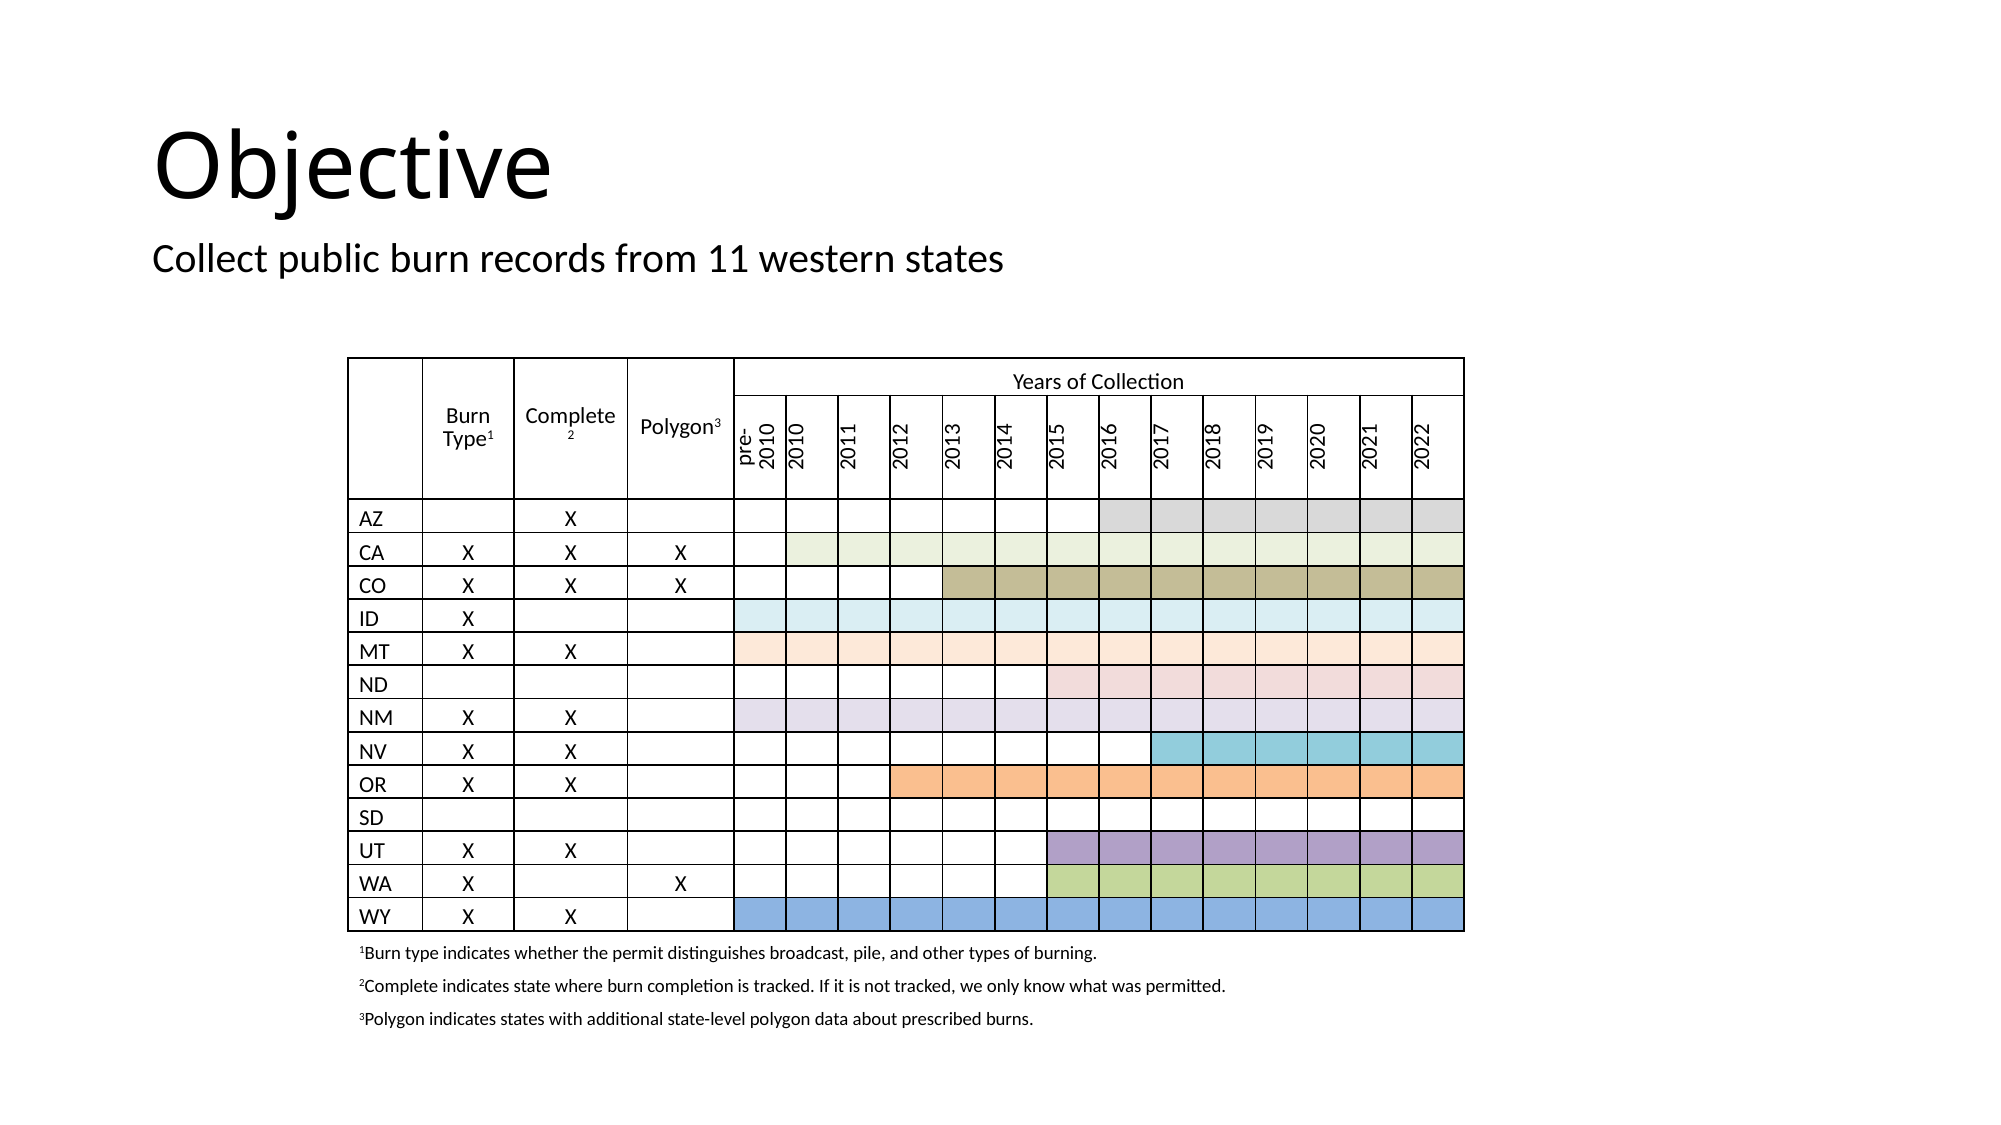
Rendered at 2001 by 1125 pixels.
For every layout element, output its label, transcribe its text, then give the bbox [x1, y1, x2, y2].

table_cell [1048, 600, 1098, 631]
table_cell WA [349, 865, 422, 897]
table_cell [1204, 799, 1255, 830]
table_cell [1152, 500, 1202, 532]
table_header [349, 359, 422, 498]
table_cell [891, 500, 942, 532]
table_cell [787, 600, 837, 631]
table_cell [839, 898, 889, 930]
table_cell [1152, 799, 1202, 830]
table_cell [1256, 766, 1307, 797]
table_cell [1413, 633, 1463, 664]
table_cell [1100, 766, 1150, 797]
table_cell [996, 699, 1046, 731]
table_cell CA [349, 533, 422, 565]
table_cell [1100, 500, 1150, 532]
table_cell X [423, 567, 513, 598]
table_cell [996, 898, 1046, 930]
table_cell [787, 832, 837, 864]
table_cell [735, 567, 785, 598]
table_cell [735, 666, 785, 698]
table_cell [628, 633, 733, 664]
table_cell [1413, 533, 1463, 565]
table_cell [1256, 832, 1307, 864]
table_cell [628, 898, 733, 930]
table_cell [891, 633, 942, 664]
table_cell [1100, 567, 1150, 598]
table_cell [1204, 766, 1255, 797]
table_cell [1152, 633, 1202, 664]
table_cell [943, 799, 994, 830]
table_cell [1204, 600, 1255, 631]
table_cell X [515, 633, 627, 664]
table_cell [1048, 500, 1098, 532]
table_cell X [515, 500, 627, 532]
table_cell [787, 666, 837, 698]
table_cell [943, 633, 994, 664]
table_cell [891, 865, 942, 897]
table_cell CO [349, 567, 422, 598]
table_cell 2016 [1100, 396, 1150, 498]
table_cell [943, 600, 994, 631]
table_cell [787, 766, 837, 797]
table_cell [943, 766, 994, 797]
table_cell [1256, 567, 1307, 598]
table_cell SD [349, 799, 422, 830]
table_cell [1204, 533, 1255, 565]
table_cell [996, 666, 1046, 698]
table_cell 2014 [996, 396, 1046, 498]
table_cell [891, 733, 942, 764]
table_cell [1100, 865, 1150, 897]
table_cell [1256, 733, 1307, 764]
title Objective [137, 59, 1863, 278]
table_cell [787, 699, 837, 731]
table_cell [1152, 600, 1202, 631]
table_cell [839, 666, 889, 698]
table_cell [1100, 799, 1150, 830]
table_cell [628, 600, 733, 631]
table_cell X [515, 898, 627, 930]
table_cell ND [349, 666, 422, 698]
table_cell [787, 567, 837, 598]
table_cell [1413, 898, 1463, 930]
table_cell [787, 500, 837, 532]
table_cell [1361, 865, 1411, 897]
table_cell [1361, 600, 1411, 631]
table_cell OR [349, 766, 422, 797]
table_cell [1308, 699, 1359, 731]
table_cell [1048, 733, 1098, 764]
table_cell [1413, 766, 1463, 797]
table_cell X [628, 865, 733, 897]
table_cell [1152, 898, 1202, 930]
table_cell [1413, 567, 1463, 598]
table_cell UT [349, 832, 422, 864]
table_header Polygon3 [628, 359, 733, 498]
table_cell [423, 666, 513, 698]
table_cell [628, 733, 733, 764]
table_cell [1308, 666, 1359, 698]
table_cell [1204, 832, 1255, 864]
table_cell [787, 633, 837, 664]
table_cell [1413, 500, 1463, 532]
table_cell [1413, 666, 1463, 698]
table_cell ID [349, 600, 422, 631]
table_cell X [423, 633, 513, 664]
table_cell X [423, 733, 513, 764]
table_cell [943, 666, 994, 698]
table_header Burn Type1 [423, 359, 513, 498]
table_cell [1152, 666, 1202, 698]
table_cell [1361, 799, 1411, 830]
table_cell [839, 500, 889, 532]
table_cell [735, 500, 785, 532]
table_cell [1048, 865, 1098, 897]
table_cell [1308, 567, 1359, 598]
table_cell [1256, 898, 1307, 930]
table_cell [1100, 832, 1150, 864]
table_cell [1048, 699, 1098, 731]
table_cell [1413, 733, 1463, 764]
table_cell 2022 [1413, 396, 1463, 498]
table_cell [839, 799, 889, 830]
table_cell [943, 832, 994, 864]
table_cell [1361, 633, 1411, 664]
table_cell [515, 600, 627, 631]
table_cell [735, 898, 785, 930]
table_cell X [423, 766, 513, 797]
table_cell [1048, 766, 1098, 797]
table_cell [1256, 699, 1307, 731]
table_cell [996, 865, 1046, 897]
table_cell [1048, 533, 1098, 565]
table_cell [1204, 500, 1255, 532]
table_cell X [423, 699, 513, 731]
table_cell [628, 666, 733, 698]
table_cell [891, 898, 942, 930]
table_cell [735, 533, 785, 565]
table_cell [1413, 832, 1463, 864]
table_cell X [423, 832, 513, 864]
table_cell 1Burn type indicates whether the permit distinguishes broadcast, pile, and other types of burning. [348, 932, 1464, 964]
table_cell [515, 666, 627, 698]
text_box Collect public burn records from 11 western states [137, 235, 1147, 320]
table_cell [891, 666, 942, 698]
table_cell [1100, 699, 1150, 731]
table_cell X [628, 567, 733, 598]
table_cell [1152, 533, 1202, 565]
table_cell [628, 699, 733, 731]
table_cell [1361, 533, 1411, 565]
table_cell [1256, 633, 1307, 664]
table_cell [891, 766, 942, 797]
table_cell [423, 799, 513, 830]
table_cell [1308, 500, 1359, 532]
table_cell pre-2010 [735, 396, 785, 498]
table_cell [839, 567, 889, 598]
table_cell [943, 699, 994, 731]
table_cell [1256, 500, 1307, 532]
table_cell [943, 865, 994, 897]
table_cell [1204, 699, 1255, 731]
table_cell X [628, 533, 733, 565]
table_cell [996, 567, 1046, 598]
table_cell [735, 699, 785, 731]
table_cell [891, 567, 942, 598]
table_cell [1048, 898, 1098, 930]
table_cell [996, 500, 1046, 532]
table_cell [628, 799, 733, 830]
table_cell [1204, 733, 1255, 764]
table_cell [1308, 865, 1359, 897]
table_cell [891, 832, 942, 864]
table_cell [515, 799, 627, 830]
table_cell [1152, 733, 1202, 764]
table_cell 2013 [943, 396, 994, 498]
table_cell [1100, 898, 1150, 930]
table_cell X [515, 533, 627, 565]
table_cell 2020 [1308, 396, 1359, 498]
table_cell [1100, 533, 1150, 565]
table_cell [515, 865, 627, 897]
table_cell [1152, 567, 1202, 598]
table_cell [735, 733, 785, 764]
table_cell [1048, 666, 1098, 698]
table_cell X [515, 733, 627, 764]
table_cell [787, 898, 837, 930]
table_cell [1361, 766, 1411, 797]
table_cell [1361, 733, 1411, 764]
table_cell [996, 733, 1046, 764]
table_header Years of Collection [735, 359, 1463, 395]
table_cell [1308, 766, 1359, 797]
table_cell [1048, 567, 1098, 598]
table_cell [787, 799, 837, 830]
table_cell 2018 [1204, 396, 1255, 498]
table_cell [996, 832, 1046, 864]
table_cell [1048, 799, 1098, 830]
table_cell [735, 600, 785, 631]
table_cell [735, 633, 785, 664]
table_cell [423, 500, 513, 532]
table_cell [1100, 733, 1150, 764]
table_cell [839, 733, 889, 764]
table_cell [1361, 832, 1411, 864]
table_cell [839, 699, 889, 731]
table_cell [1413, 799, 1463, 830]
table_cell 2011 [839, 396, 889, 498]
table_cell [1361, 898, 1411, 930]
table_cell [839, 600, 889, 631]
table_cell 2017 [1152, 396, 1202, 498]
table_cell X [515, 567, 627, 598]
table_cell [628, 766, 733, 797]
table_cell [996, 533, 1046, 565]
table_cell [1413, 600, 1463, 631]
table_cell [1204, 567, 1255, 598]
table_cell 2021 [1361, 396, 1411, 498]
table_cell [1152, 865, 1202, 897]
table_cell [1204, 666, 1255, 698]
table_cell [943, 898, 994, 930]
table_cell [943, 733, 994, 764]
table_cell 2019 [1256, 396, 1307, 498]
table_cell [1361, 699, 1411, 731]
table_cell X [423, 898, 513, 930]
table_cell [891, 699, 942, 731]
table_cell NM [349, 699, 422, 731]
table_cell [735, 832, 785, 864]
table_cell [628, 500, 733, 532]
table_cell [943, 500, 994, 532]
table_cell [1100, 600, 1150, 631]
table_cell [1413, 865, 1463, 897]
table_cell X [423, 865, 513, 897]
table_cell [943, 567, 994, 598]
table_cell 2012 [891, 396, 942, 498]
table_cell [1204, 898, 1255, 930]
table_cell MT [349, 633, 422, 664]
table_cell [1308, 898, 1359, 930]
table_cell [996, 766, 1046, 797]
table_cell [1048, 832, 1098, 864]
table_cell [1152, 766, 1202, 797]
table_cell 2Complete indicates state where burn completion is tracked. If it is not tracked, we only know what was permitted. [348, 964, 1464, 997]
table_cell [1048, 633, 1098, 664]
table_cell WY [349, 898, 422, 930]
table_cell [1308, 633, 1359, 664]
table_cell 2010 [787, 396, 837, 498]
table_cell X [515, 832, 627, 864]
table_cell [1100, 633, 1150, 664]
table_cell [1413, 699, 1463, 731]
table_cell [891, 533, 942, 565]
table_cell 3Polygon indicates states with additional state-level polygon data about prescribed burns. [348, 997, 1464, 1030]
table_cell [1256, 600, 1307, 631]
table_cell [996, 633, 1046, 664]
table_cell [1204, 865, 1255, 897]
table_cell [787, 533, 837, 565]
table_cell [1256, 666, 1307, 698]
table_cell [1152, 699, 1202, 731]
table_cell [1204, 633, 1255, 664]
table_cell 2015 [1048, 396, 1098, 498]
table_cell [996, 799, 1046, 830]
table_cell [1361, 666, 1411, 698]
table_cell [839, 766, 889, 797]
table_cell [891, 799, 942, 830]
table_cell X [423, 533, 513, 565]
table_header Complete2 [515, 359, 627, 498]
table_cell [787, 733, 837, 764]
table_cell [735, 799, 785, 830]
table_cell [1361, 567, 1411, 598]
table_cell [839, 633, 889, 664]
table_cell [1100, 666, 1150, 698]
table_cell [1361, 500, 1411, 532]
table_cell NV [349, 733, 422, 764]
table_cell [1308, 733, 1359, 764]
table_cell [1308, 832, 1359, 864]
table_cell [1256, 533, 1307, 565]
table_cell [1256, 865, 1307, 897]
table_cell [839, 865, 889, 897]
table_cell [787, 865, 837, 897]
table_cell [1308, 533, 1359, 565]
table_cell AZ [349, 500, 422, 532]
table_cell X [515, 699, 627, 731]
table_cell [996, 600, 1046, 631]
table_cell [628, 832, 733, 864]
table_cell [1308, 600, 1359, 631]
table_cell X [423, 600, 513, 631]
table_cell [735, 766, 785, 797]
table_cell [891, 600, 942, 631]
table_cell [943, 533, 994, 565]
table_cell [839, 832, 889, 864]
table_cell [839, 533, 889, 565]
table_cell [1308, 799, 1359, 830]
table_cell [1152, 832, 1202, 864]
table_cell X [515, 766, 627, 797]
table_cell [1256, 799, 1307, 830]
table_cell [735, 865, 785, 897]
